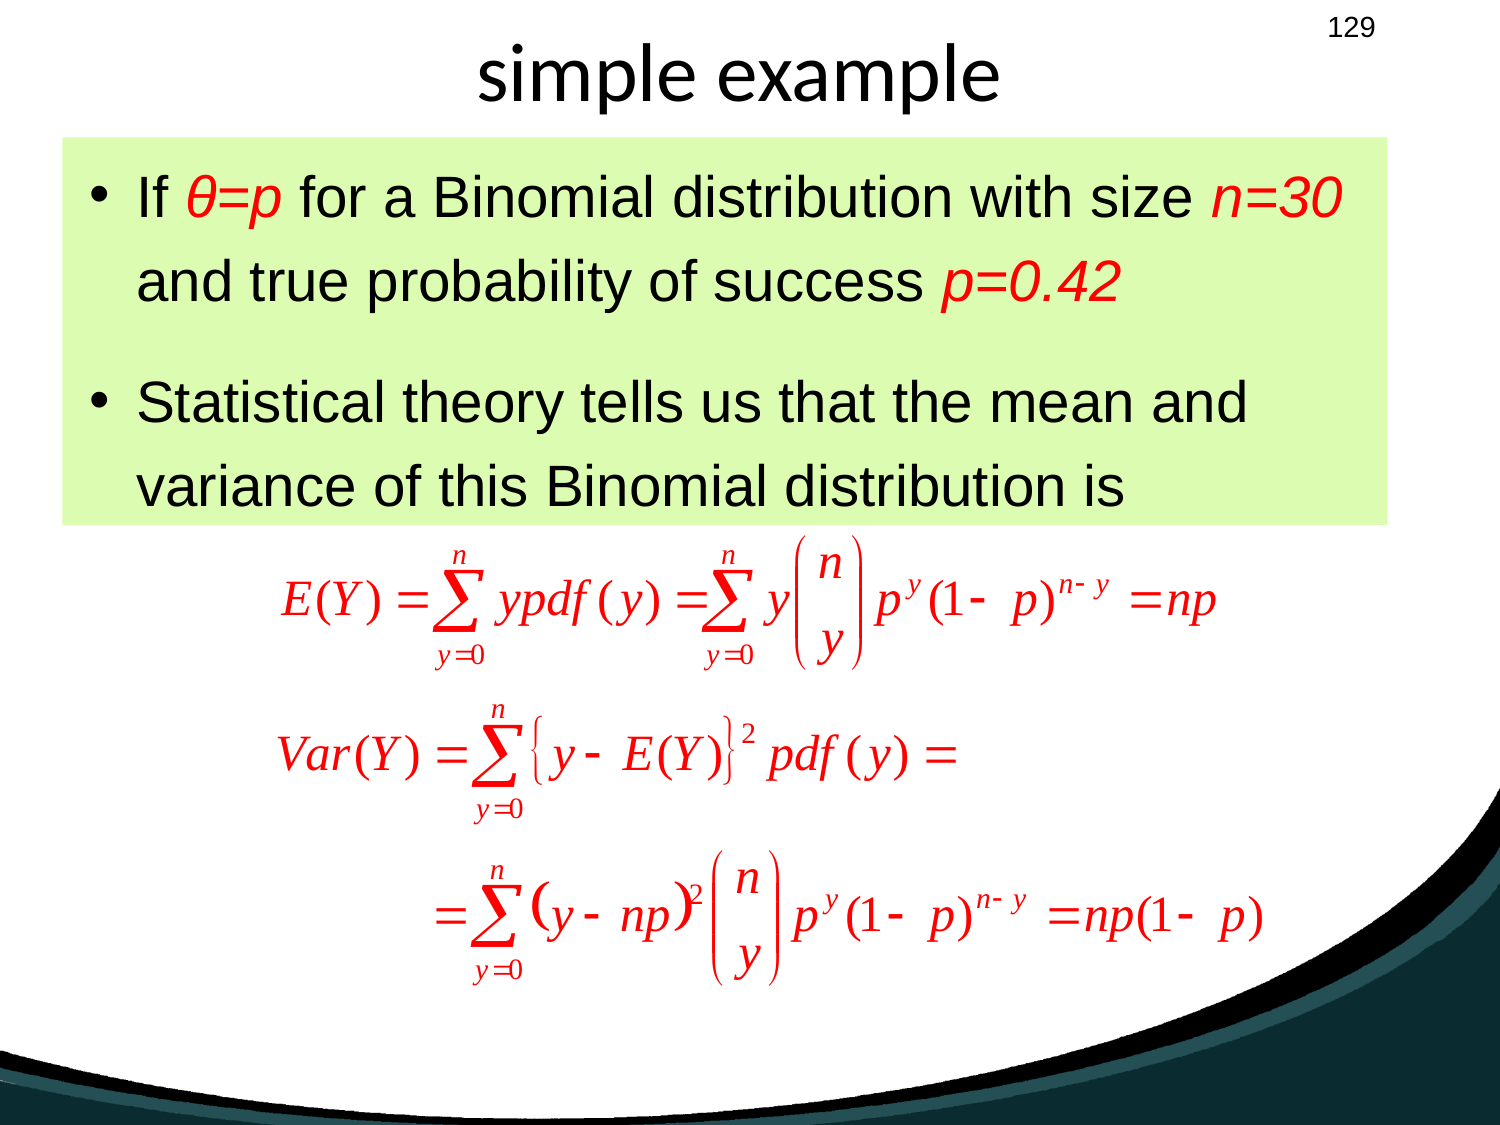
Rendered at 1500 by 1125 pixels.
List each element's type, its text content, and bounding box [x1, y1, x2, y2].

picture [0, 0, 1500, 1125]
title simple example [65, 0, 1414, 137]
text_box If θ=p for a Binomial distribution with size n=30 and true probability of success p=0.42 Statistical theory tells us that the mean and variance of this Binomial distribution is [62, 137, 1388, 525]
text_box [271, 524, 1269, 993]
